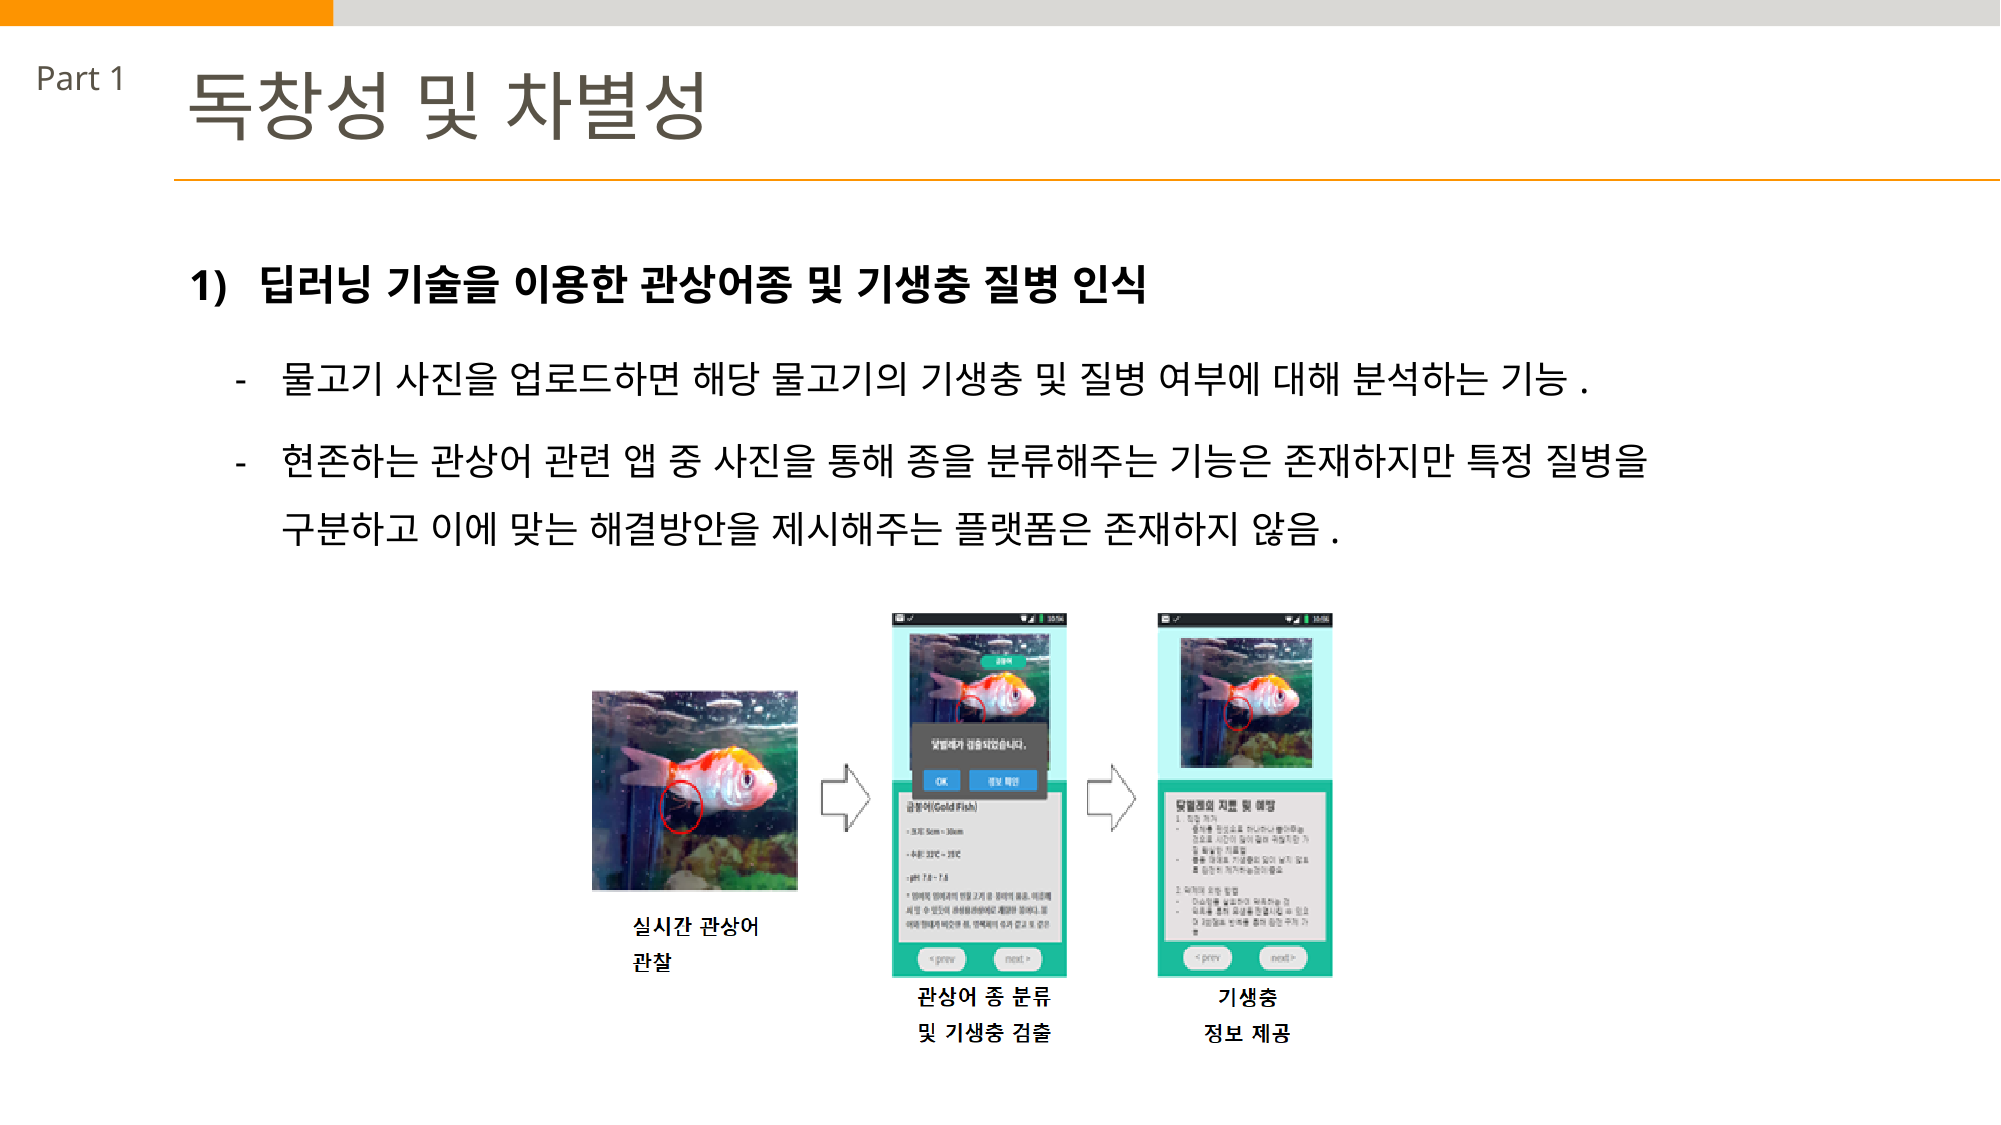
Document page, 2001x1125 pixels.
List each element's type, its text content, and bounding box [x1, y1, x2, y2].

text_box 독창성 및 차별성 [172, 52, 727, 158]
text_box Part 1 [20, 49, 143, 105]
text_box 1) 딥러닝 기술을 이용한 관상어종 및 기생충 질병 인식 [174, 251, 1285, 317]
text_box 물고기 사진을 업로드하면 해당 물고기의 기생충 및 질병 여부에 대해 분석하는 기능. 현존하는 관상어 관련 앱 중 사진을 통해 종을 분류해주는 기능은 존재하지만 특정 질병을 구분하고 이에 맞는 해결방안을 제시해주는 플랫폼은 존재하지 않음. [219, 325, 1747, 559]
text_box [333, 0, 2000, 27]
text_box [0, 0, 333, 27]
picture [592, 613, 1354, 1057]
